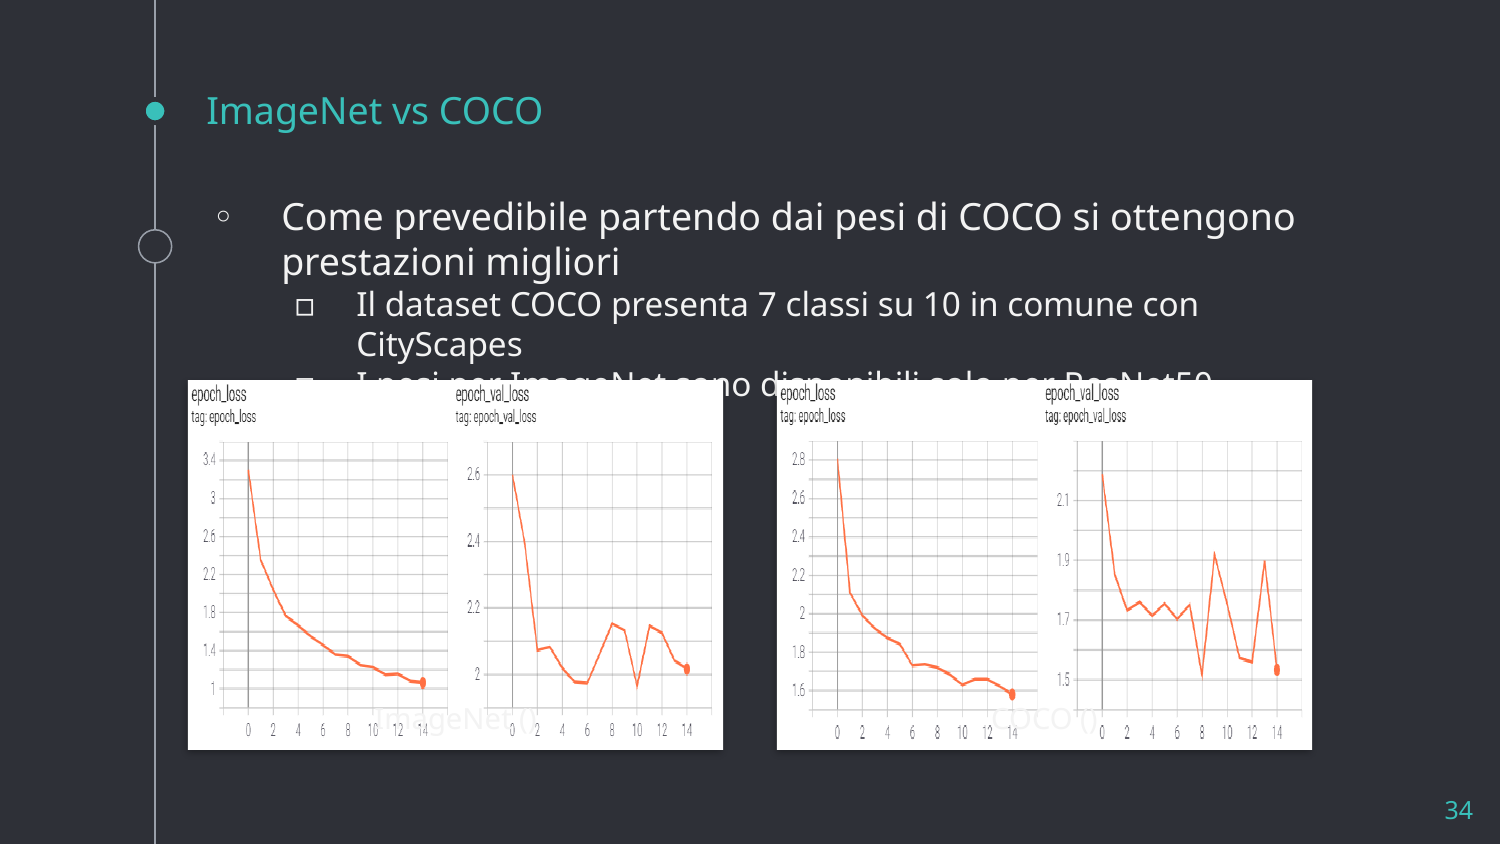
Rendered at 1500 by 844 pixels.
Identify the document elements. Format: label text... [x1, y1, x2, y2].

list Come prevedibile partendo dai pesi di COCO si ottengono prestazioni migliori Il dataset COCO presenta 7 classi su 10 in comune con CityScapes I pesi per ImageNet sono disponibili solo per ResNet50 [191, 178, 1317, 790]
picture [776, 380, 1313, 750]
title ImageNet vs COCO [191, 90, 1317, 147]
slide_number 34 [1398, 779, 1489, 832]
picture [187, 380, 724, 750]
